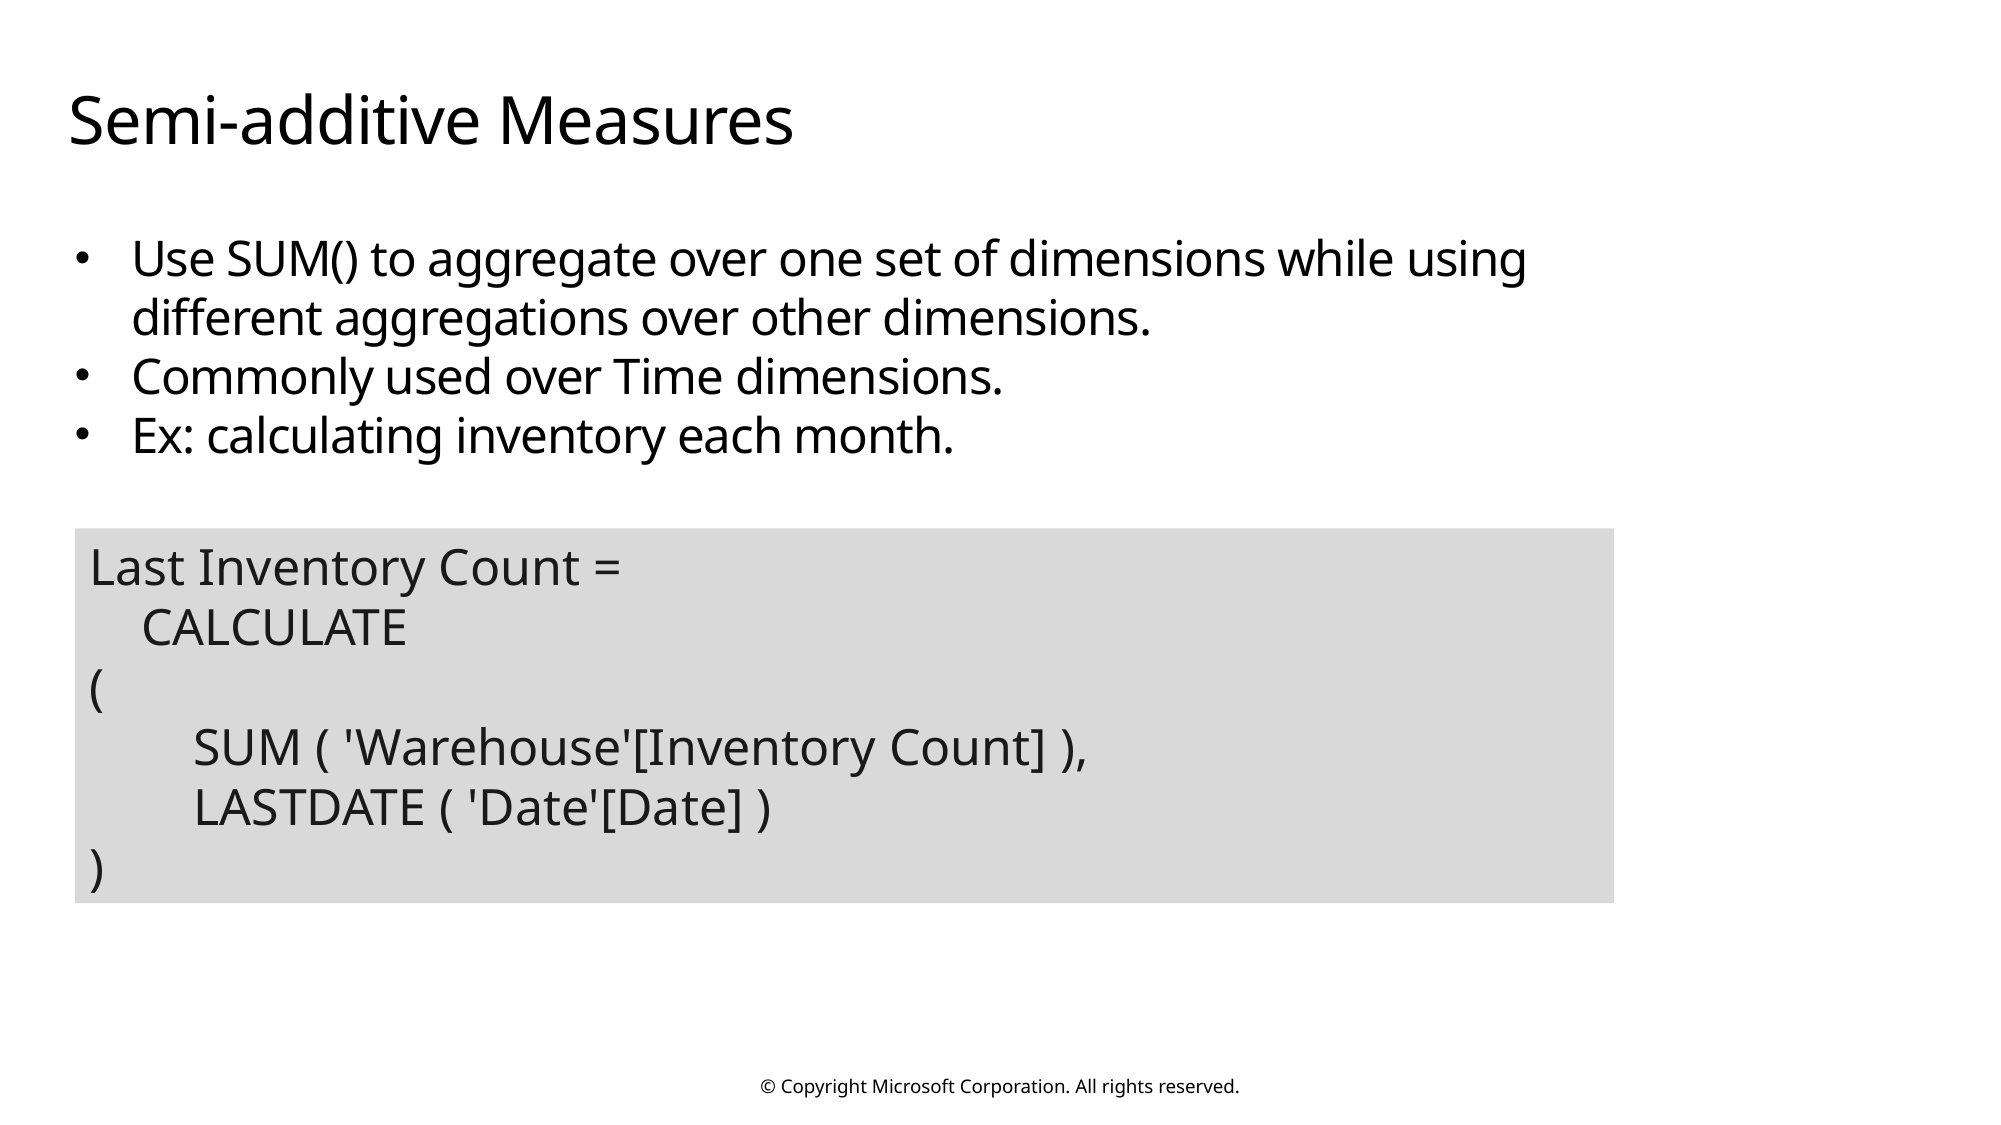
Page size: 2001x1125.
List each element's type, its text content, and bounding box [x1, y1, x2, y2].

title Semi-additive Measures [68, 72, 1930, 184]
list Use SUM() to aggregate over one set of dimensions while using different aggregations over other dimensions. Commonly used over Time dimensions. Ex: calculating inventory each month. [74, 212, 1615, 528]
text_box Last Inventory Count = CALCULATE ( SUM ( 'Warehouse'[Inventory Count] ), LASTDATE ( 'Date'[Date] ) ) [74, 528, 1615, 904]
